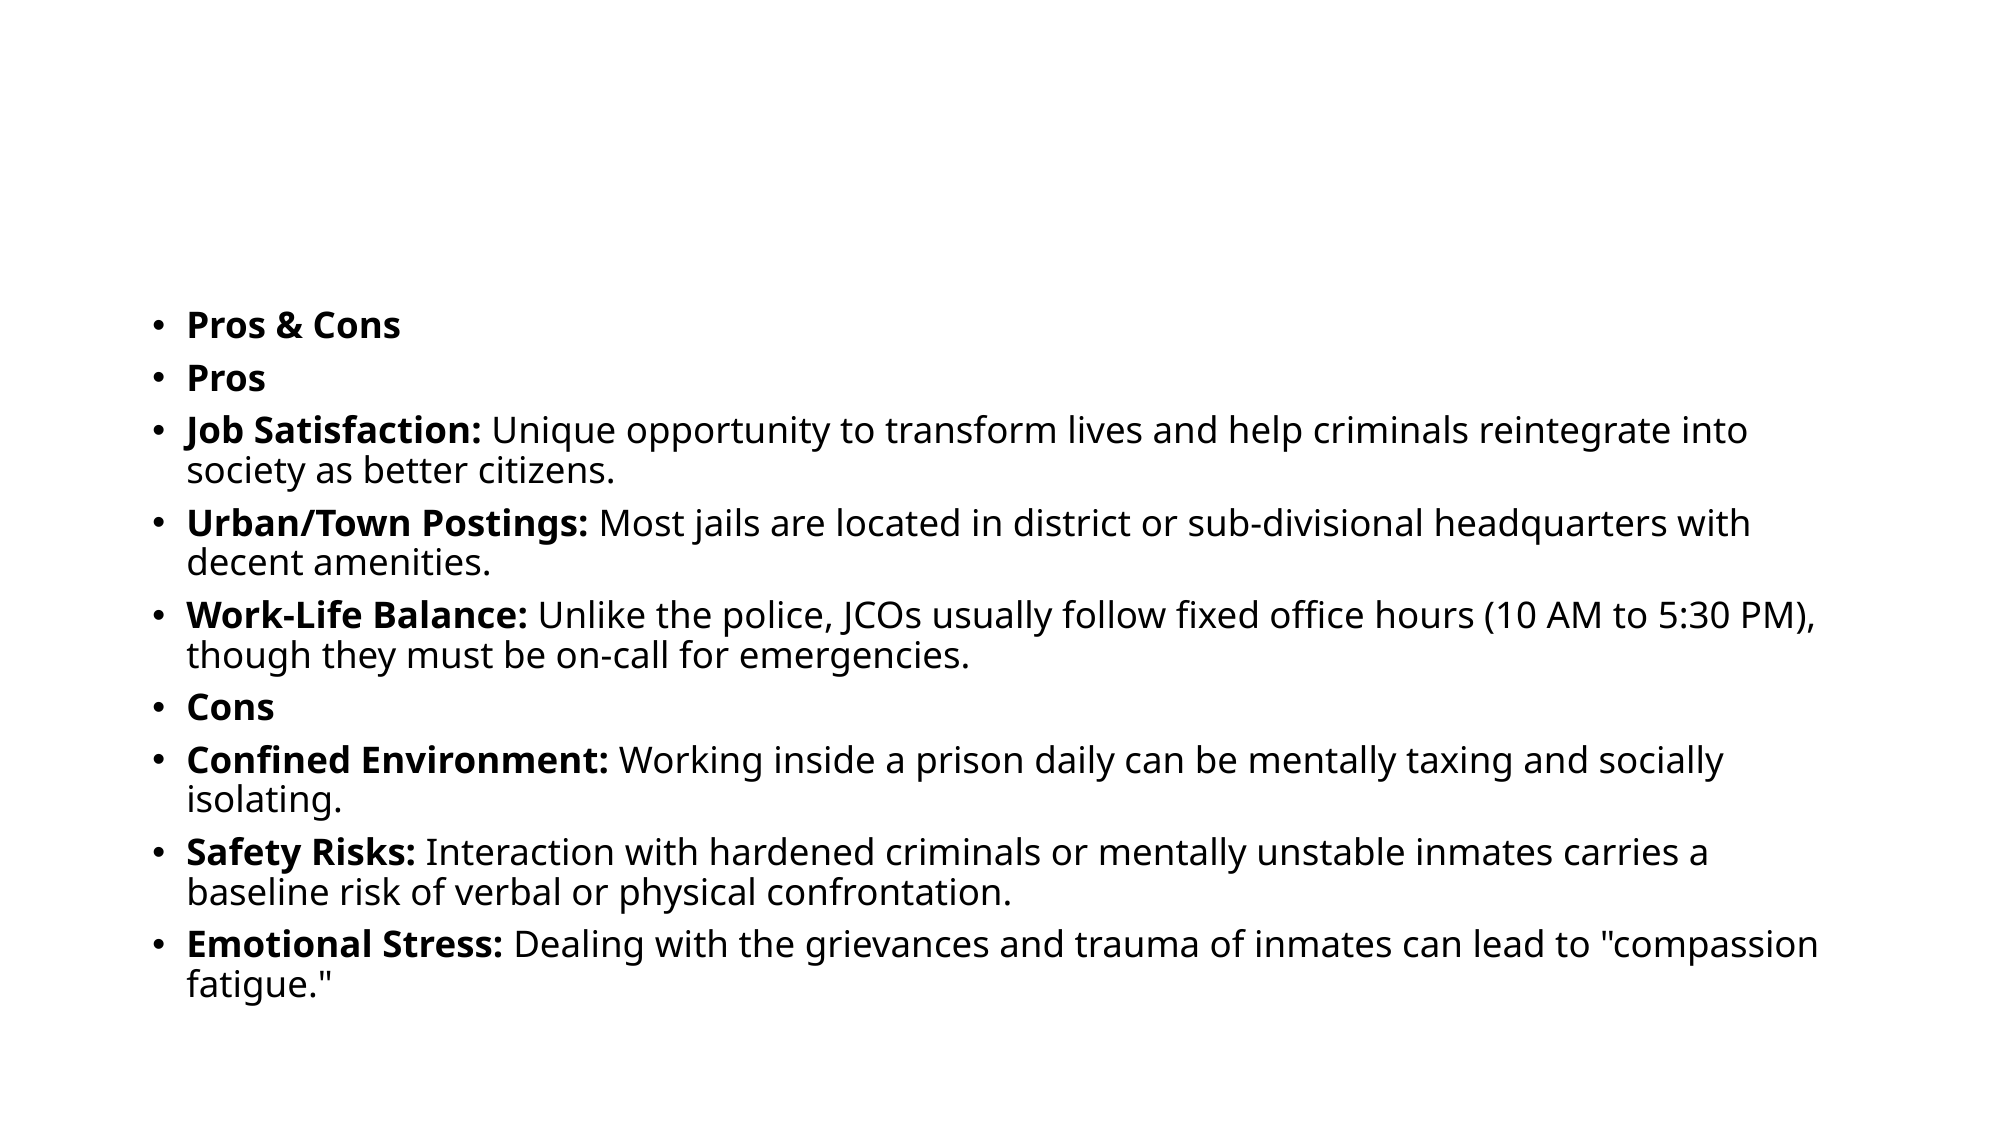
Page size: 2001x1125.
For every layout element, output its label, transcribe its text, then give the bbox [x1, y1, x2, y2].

list Pros & Cons Pros Job Satisfaction: Unique opportunity to transform lives and help criminals reintegrate into society as better citizens. Urban/Town Postings: Most jails are located in district or sub-divisional headquarters with decent amenities. Work-Life Balance: Unlike the police, JCOs usually follow fixed office hours (10 AM to 5:30 PM), though they must be on-call for emergencies. Cons Confined Environment: Working inside a prison daily can be mentally taxing and socially isolating. Safety Risks: Interaction with hardened criminals or mentally unstable inmates carries a baseline risk of verbal or physical confrontation. Emotional Stress: Dealing with the grievances and trauma of inmates can lead to "compassion fatigue." [137, 299, 1863, 1014]
